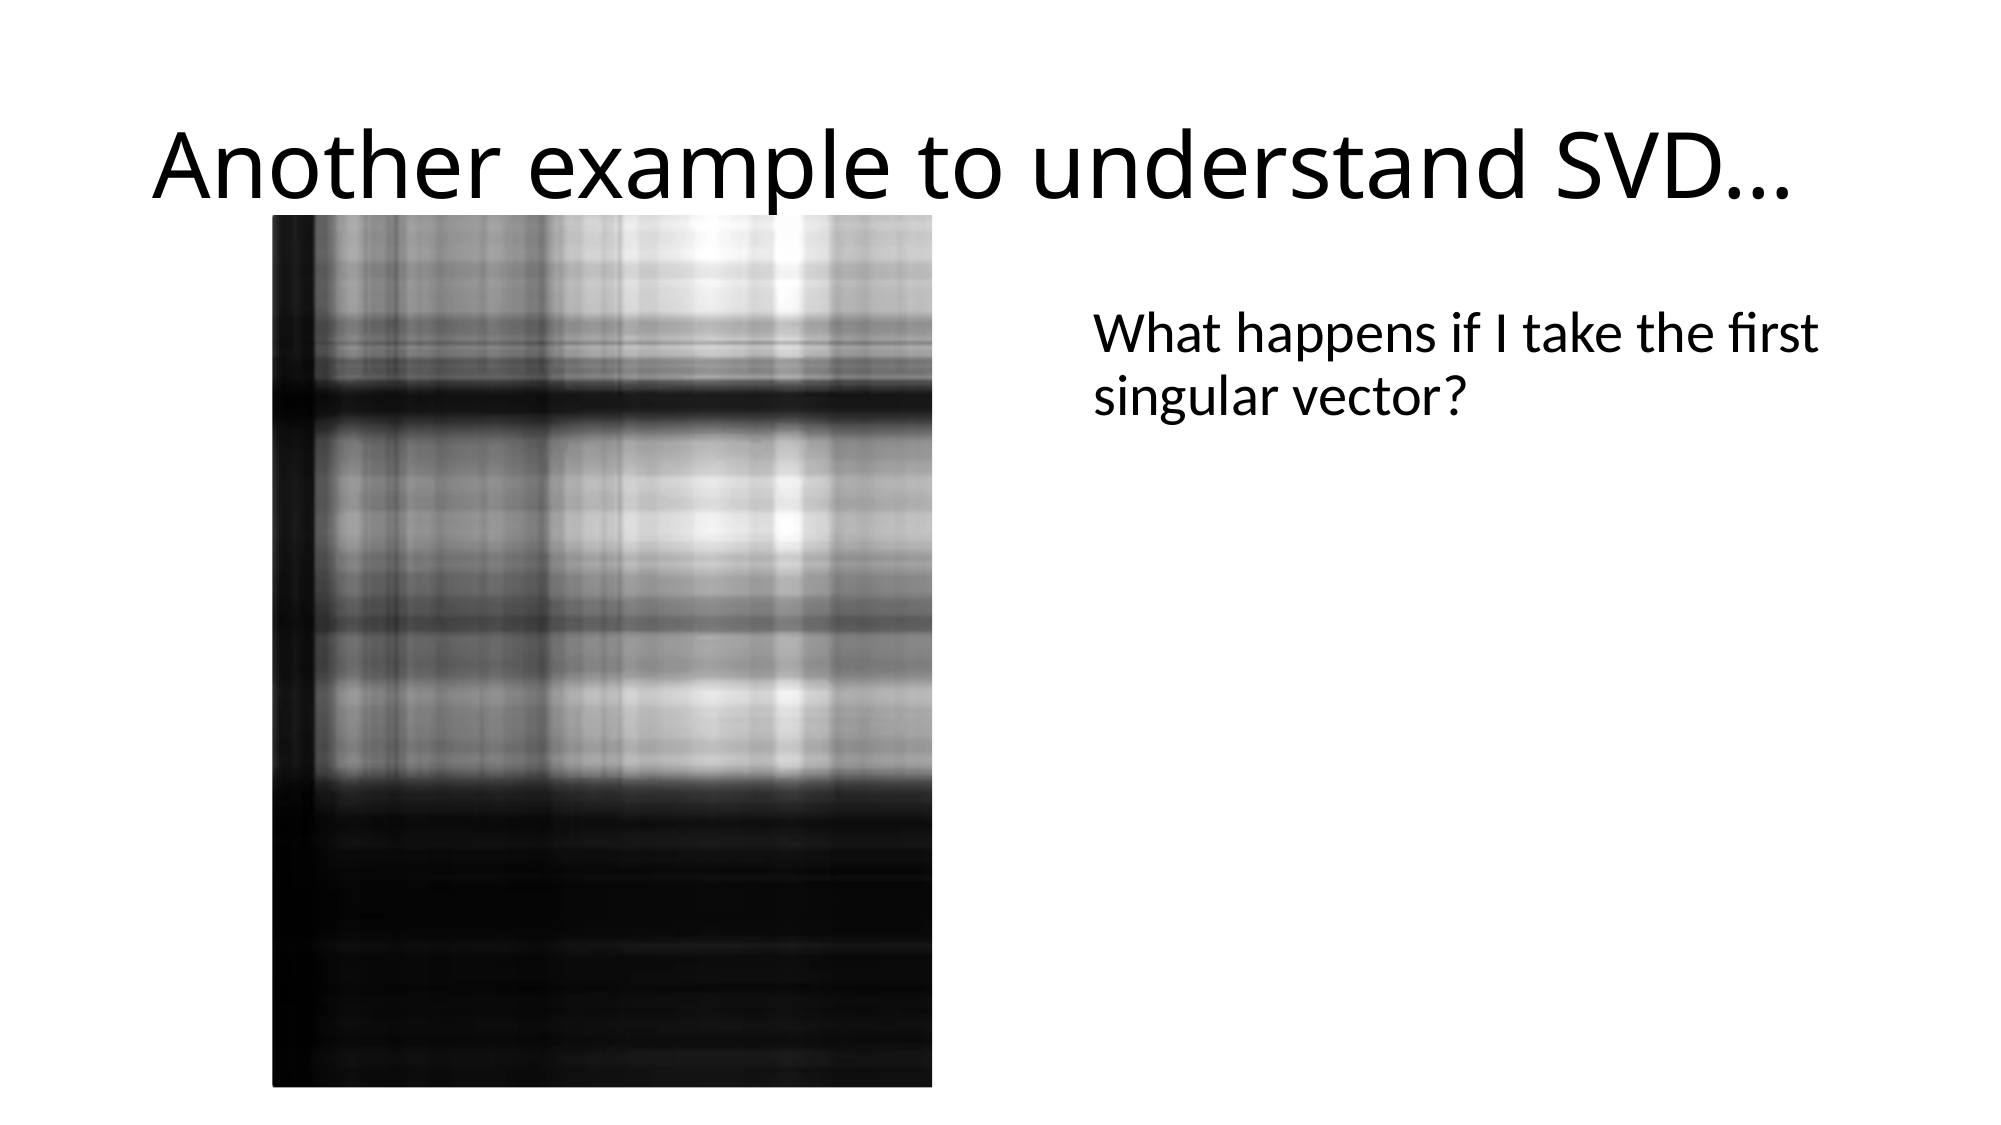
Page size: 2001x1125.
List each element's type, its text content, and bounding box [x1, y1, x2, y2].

list What happens if I take the first singular vector? [1078, 294, 1863, 1009]
title Another example to understand SVD… [137, 59, 1863, 278]
picture [272, 215, 933, 1088]
